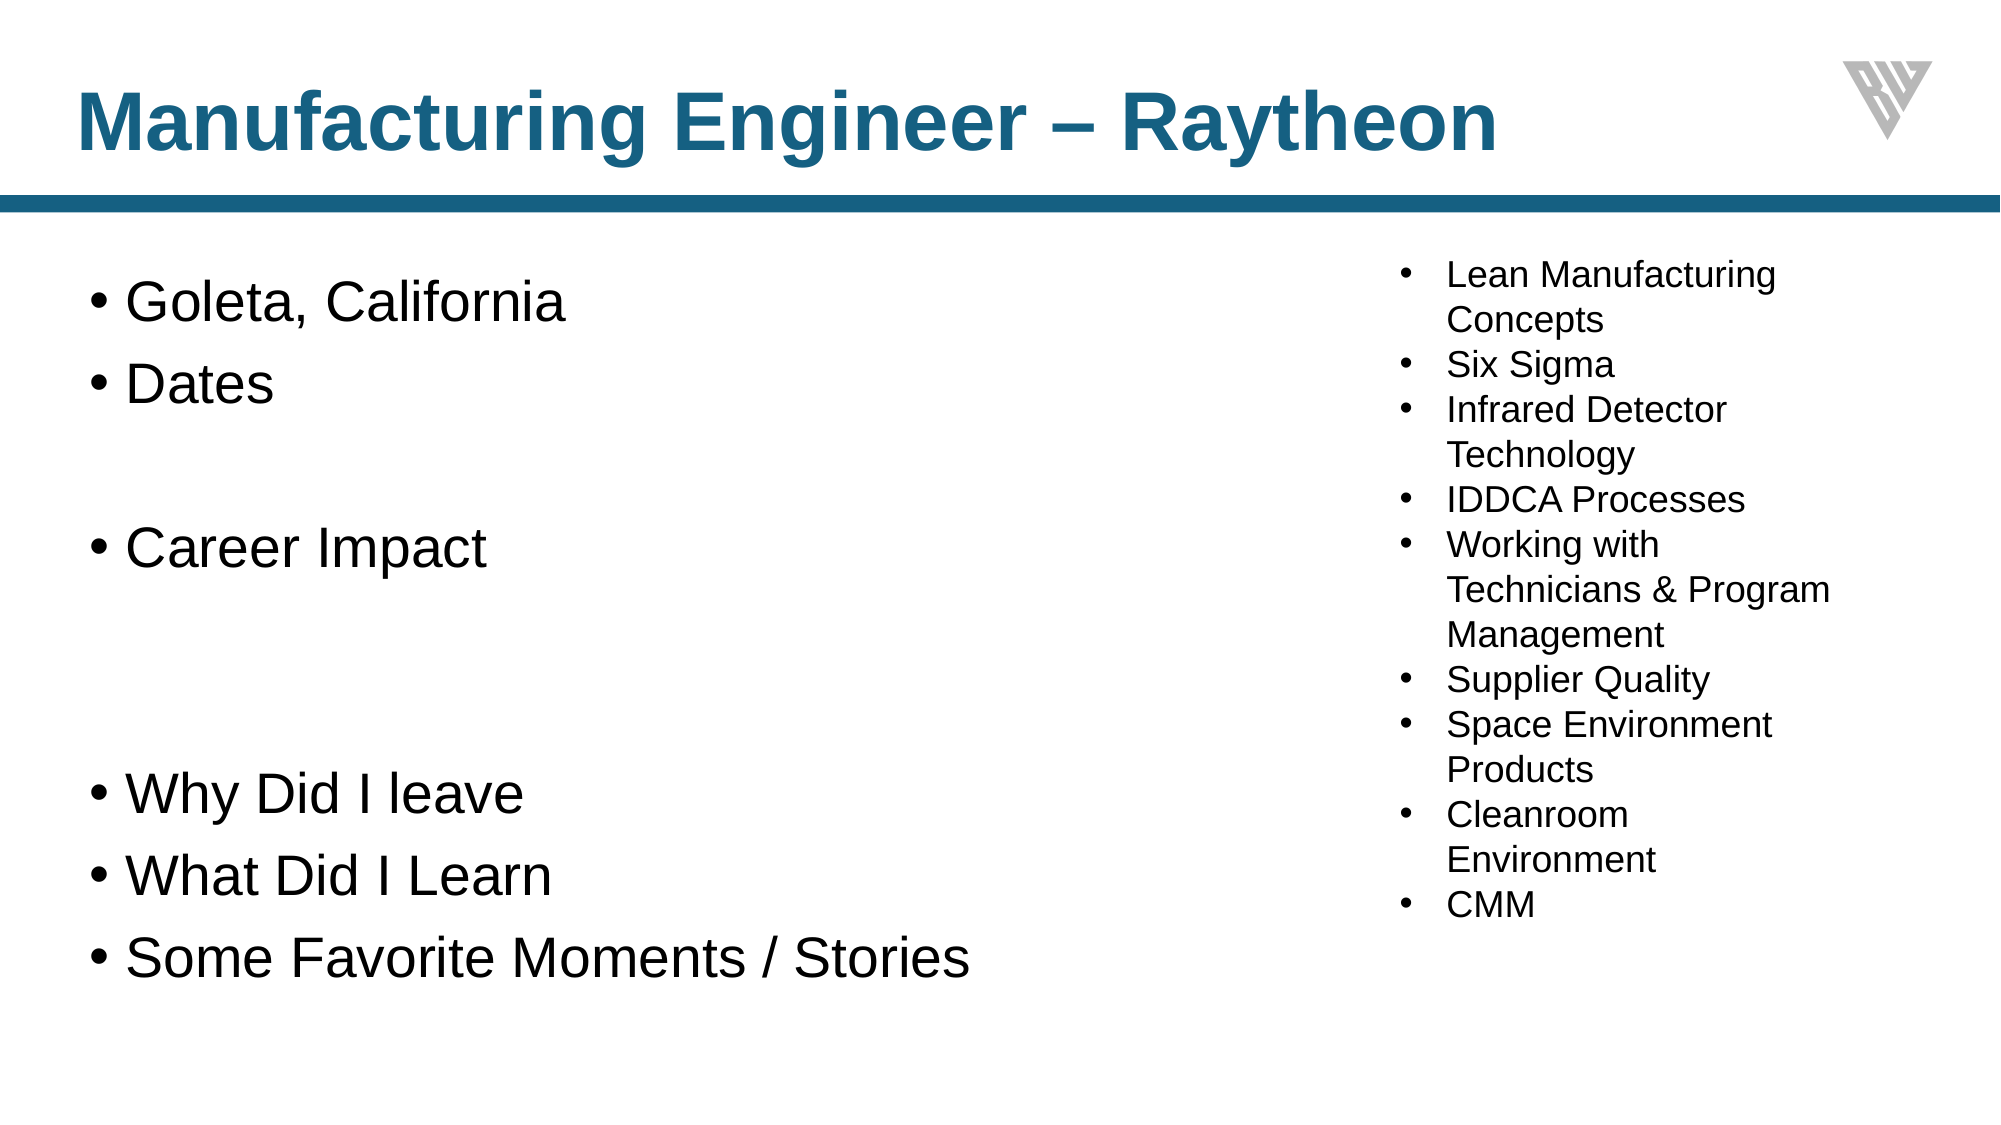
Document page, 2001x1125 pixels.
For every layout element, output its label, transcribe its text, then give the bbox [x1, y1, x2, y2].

picture [1839, 57, 1935, 144]
title Manufacturing Engineer – Raytheon [61, 34, 1863, 194]
text_box [0, 194, 2000, 214]
text_box Lean Manufacturing Concepts Six Sigma Infrared Detector Technology IDDCA Processes Working with Technicians & Program Management Supplier Quality Space Environment Products Cleanroom Environment CMM [1384, 242, 1863, 933]
list Goleta, California Dates Career Impact Why Did I leave What Did I Learn Some Favorite Moments / Stories [74, 265, 1050, 1000]
